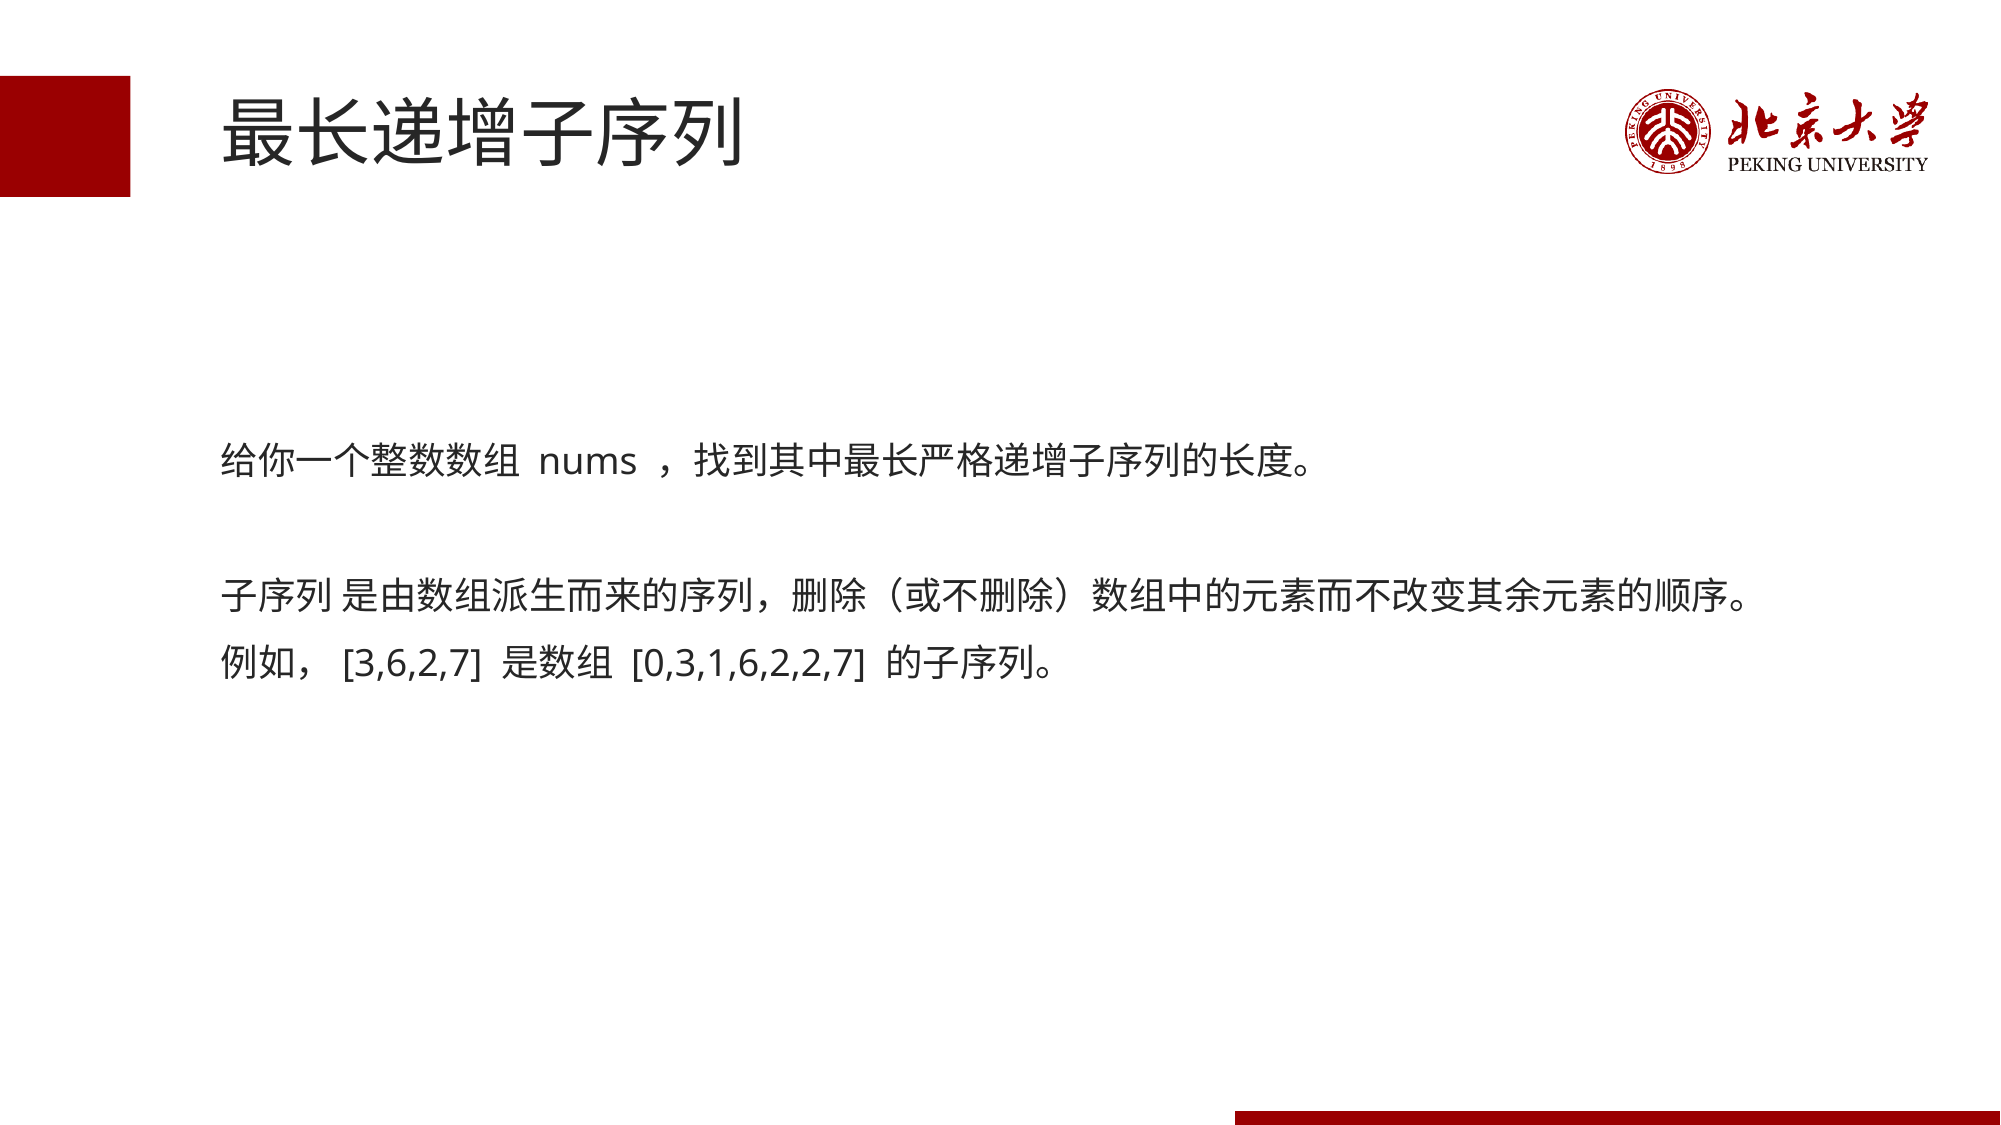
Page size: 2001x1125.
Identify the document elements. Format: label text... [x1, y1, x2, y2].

text_box [0, 75, 131, 197]
text_box 最长递增子序列 [205, 78, 841, 184]
picture [1625, 89, 1928, 174]
text_box [1235, 1111, 2000, 1125]
text_box 给你一个整数数组 nums ，找到其中最长严格递增子序列的长度。 子序列 是由数组派生而来的序列，删除（或不删除）数组中的元素而不改变其余元素的顺序。例如，[3,6,2,7] 是数组 [0,3,1,6,2,2,7] 的子序列。 [205, 406, 1795, 759]
